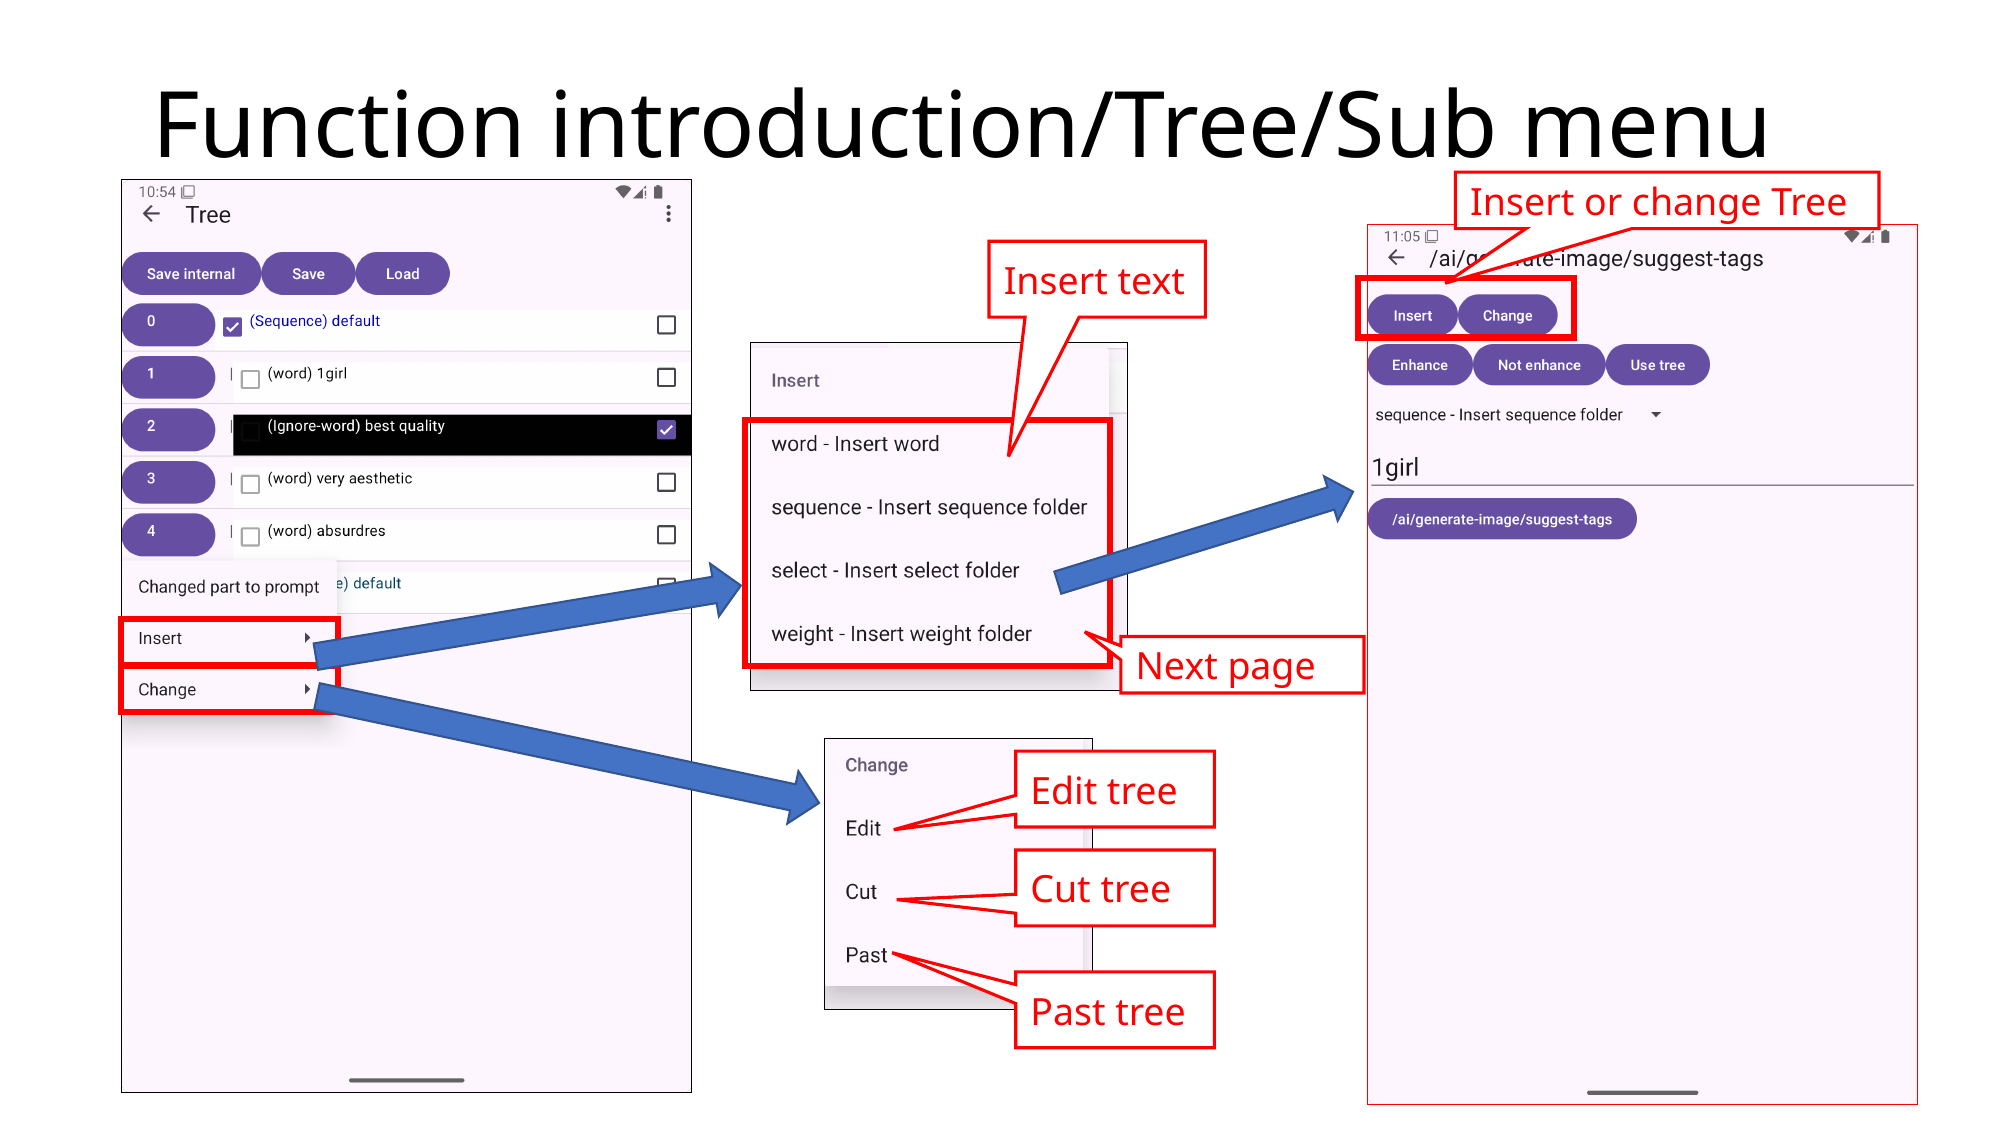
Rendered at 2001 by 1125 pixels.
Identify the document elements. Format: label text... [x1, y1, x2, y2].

text_box [744, 419, 750, 667]
text_box Edit tree [1093, 750, 1216, 829]
text_box Past tree [1014, 970, 1216, 1049]
text_box [1128, 474, 1355, 575]
text_box [692, 561, 743, 619]
text_box Insert text [988, 240, 1207, 342]
text_box Cut tree [1093, 849, 1216, 927]
picture [750, 342, 1128, 691]
text_box [692, 761, 821, 826]
text_box Next page [1119, 635, 1366, 695]
text_box Insert or change Tree [1454, 171, 1881, 224]
picture [1367, 224, 1918, 1105]
picture [824, 738, 1093, 1010]
title Function introduction/Tree/Sub menu [137, 59, 1863, 196]
text_box [1357, 277, 1367, 339]
picture [120, 179, 692, 1093]
